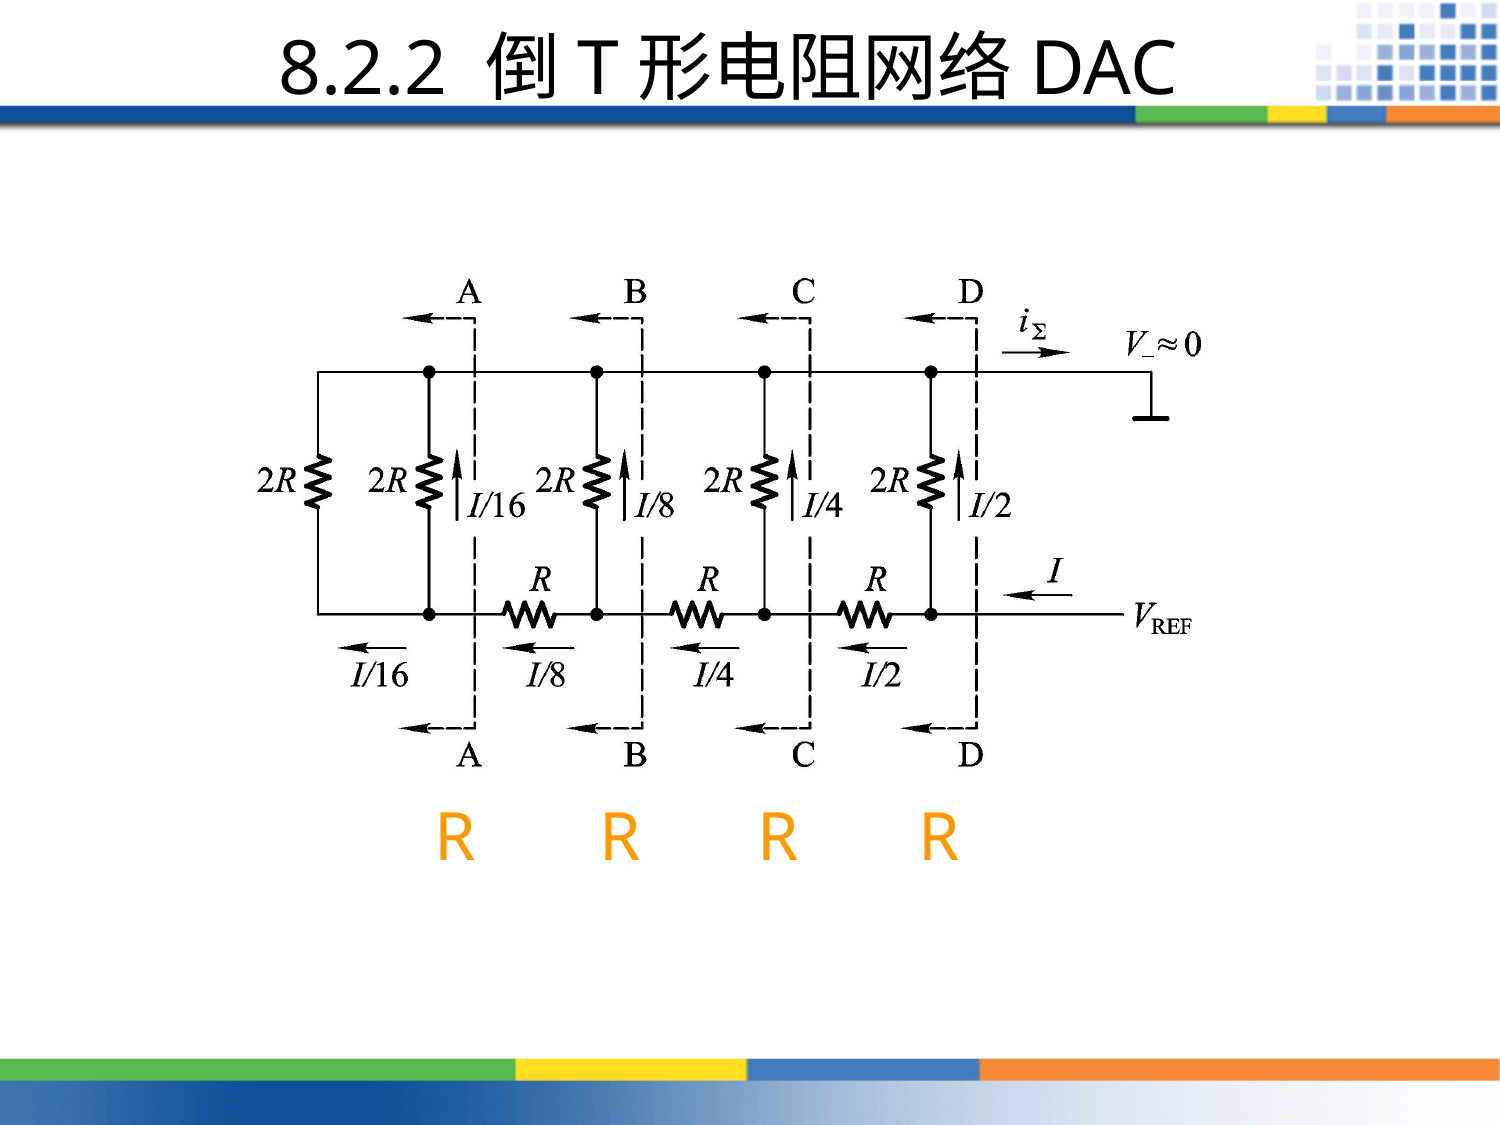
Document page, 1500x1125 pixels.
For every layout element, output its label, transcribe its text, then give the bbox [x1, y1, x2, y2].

text_box R [903, 802, 1057, 882]
text_box R [742, 802, 897, 882]
text_box R [584, 802, 739, 882]
picture [0, 0, 1500, 1125]
text_box R [419, 802, 573, 882]
title 8.2.2 倒T形电阻网络DAC [52, 0, 1404, 138]
